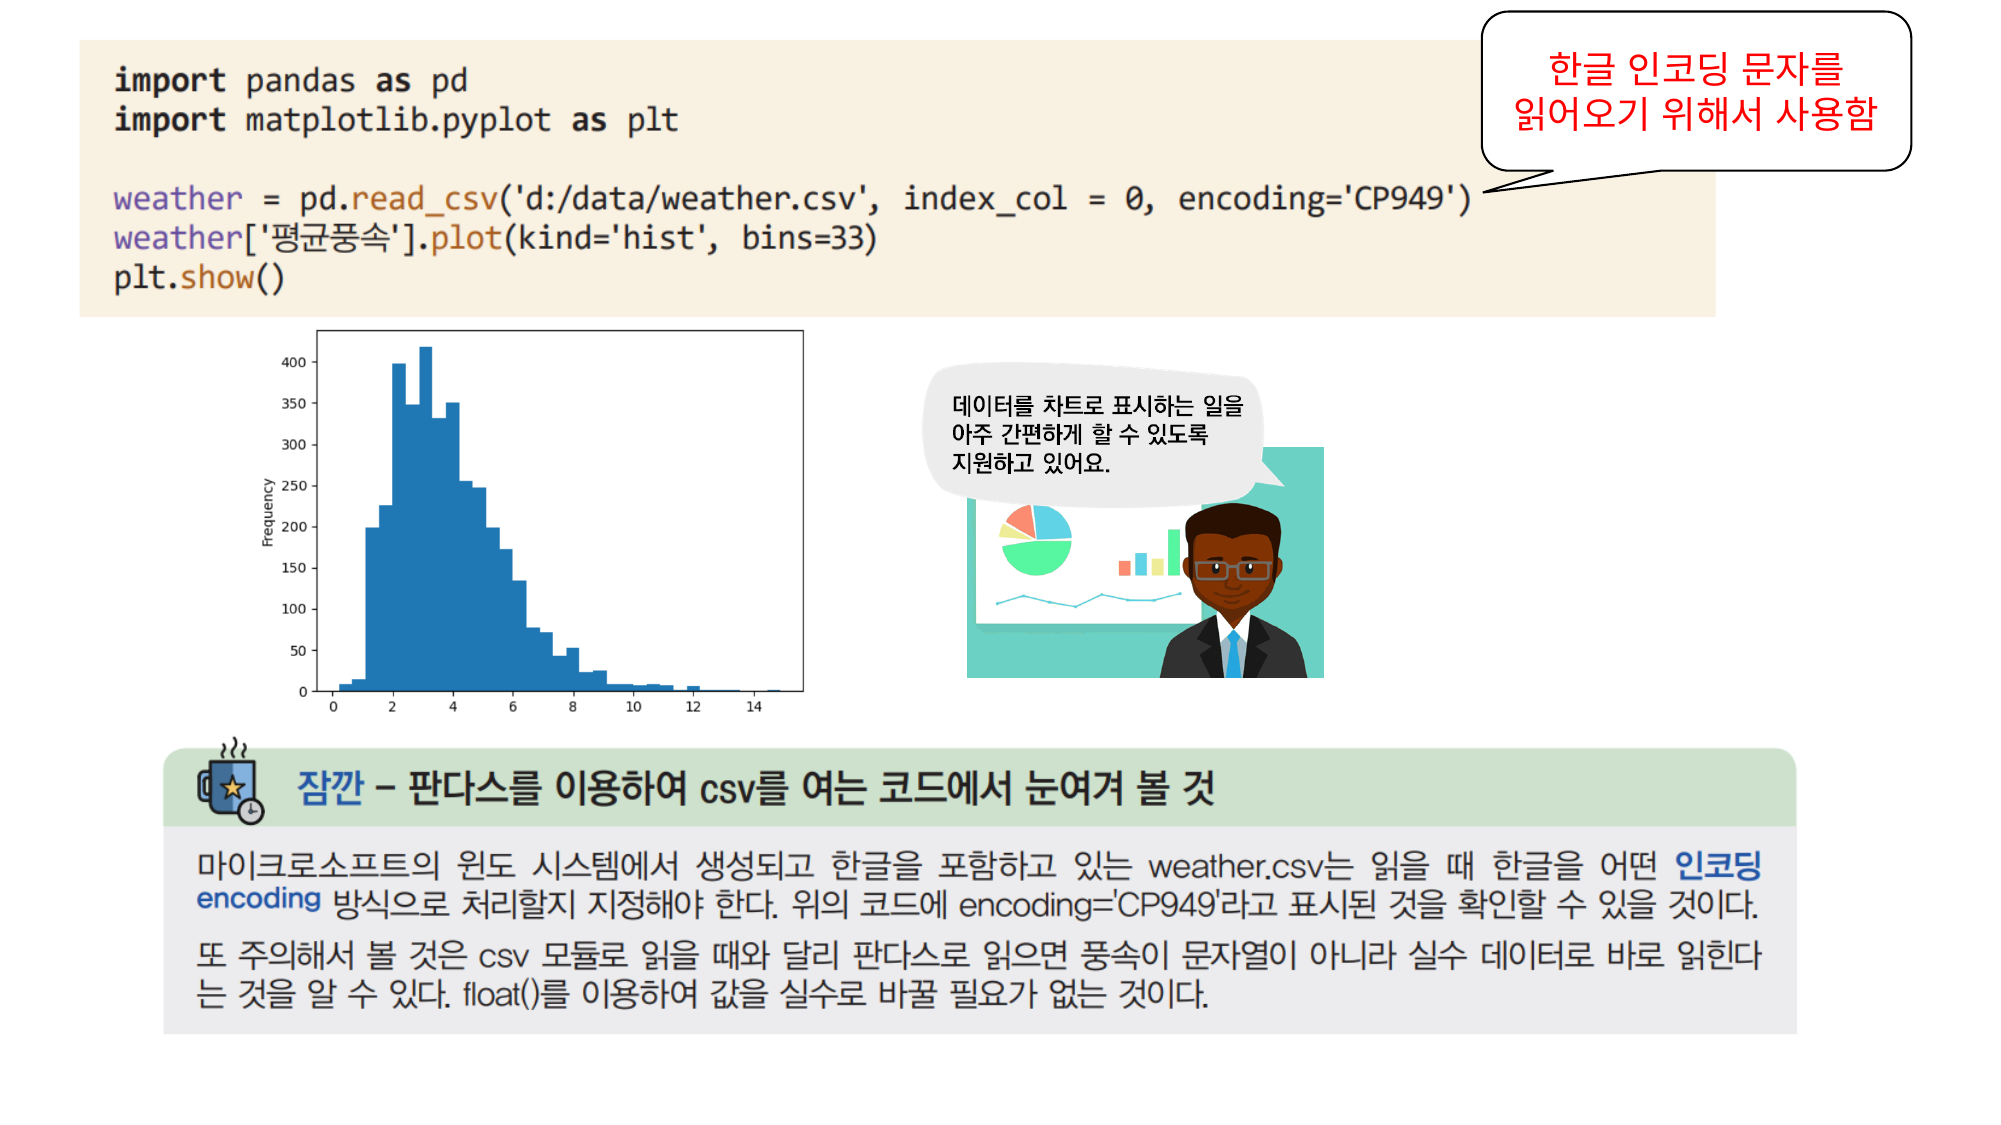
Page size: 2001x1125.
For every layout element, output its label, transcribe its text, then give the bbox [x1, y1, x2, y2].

picture [72, 31, 1729, 715]
picture [914, 355, 1324, 678]
picture [148, 726, 1820, 1056]
text_box 한글 인코딩 문자를 읽어오기 위해서 사용함 [1481, 10, 1913, 172]
